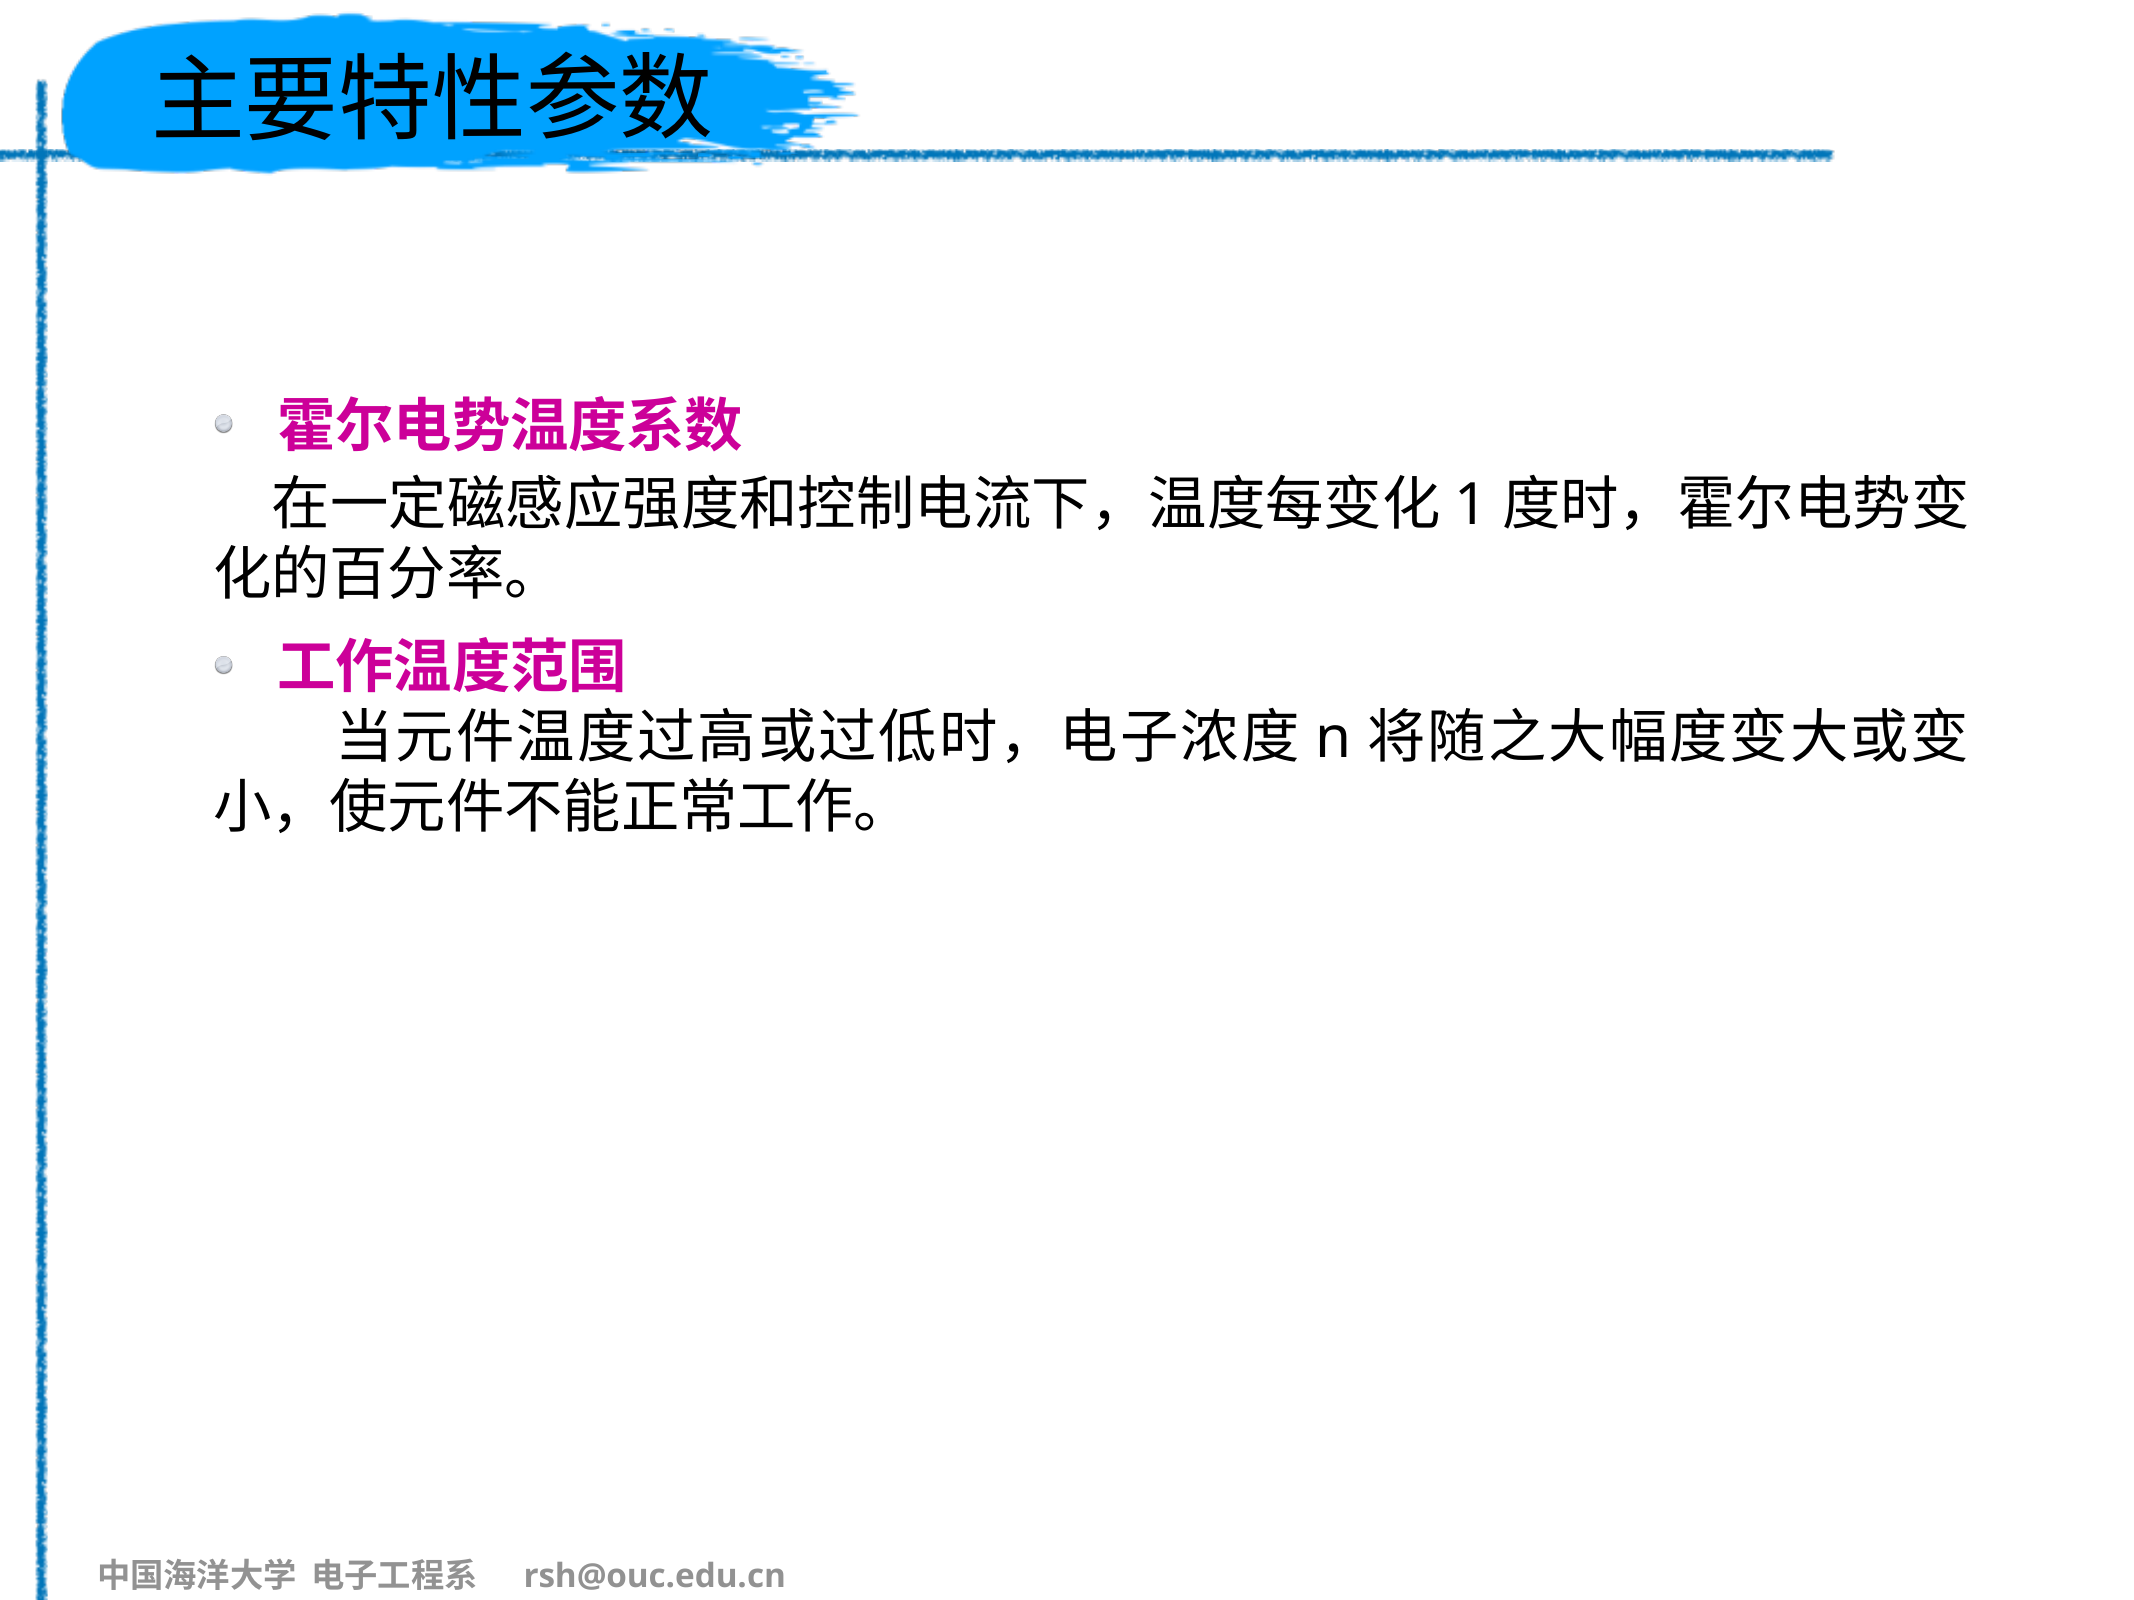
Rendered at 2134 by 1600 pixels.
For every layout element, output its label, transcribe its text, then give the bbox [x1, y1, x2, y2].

title 主要特性参数 [66, 0, 799, 188]
picture [798, 10, 1841, 178]
text_box 霍尔电势温度系数 在一定磁感应强度和控制电流下，温度每变化1度时，霍尔电势变化的百分率。 工作温度范围 当元件温度过高或过低时，电子浓度n将随之大幅度变大或变小，使元件不能正常工作。 [205, 380, 1977, 847]
picture [0, 10, 67, 1600]
picture [213, 412, 234, 434]
picture [213, 654, 234, 675]
